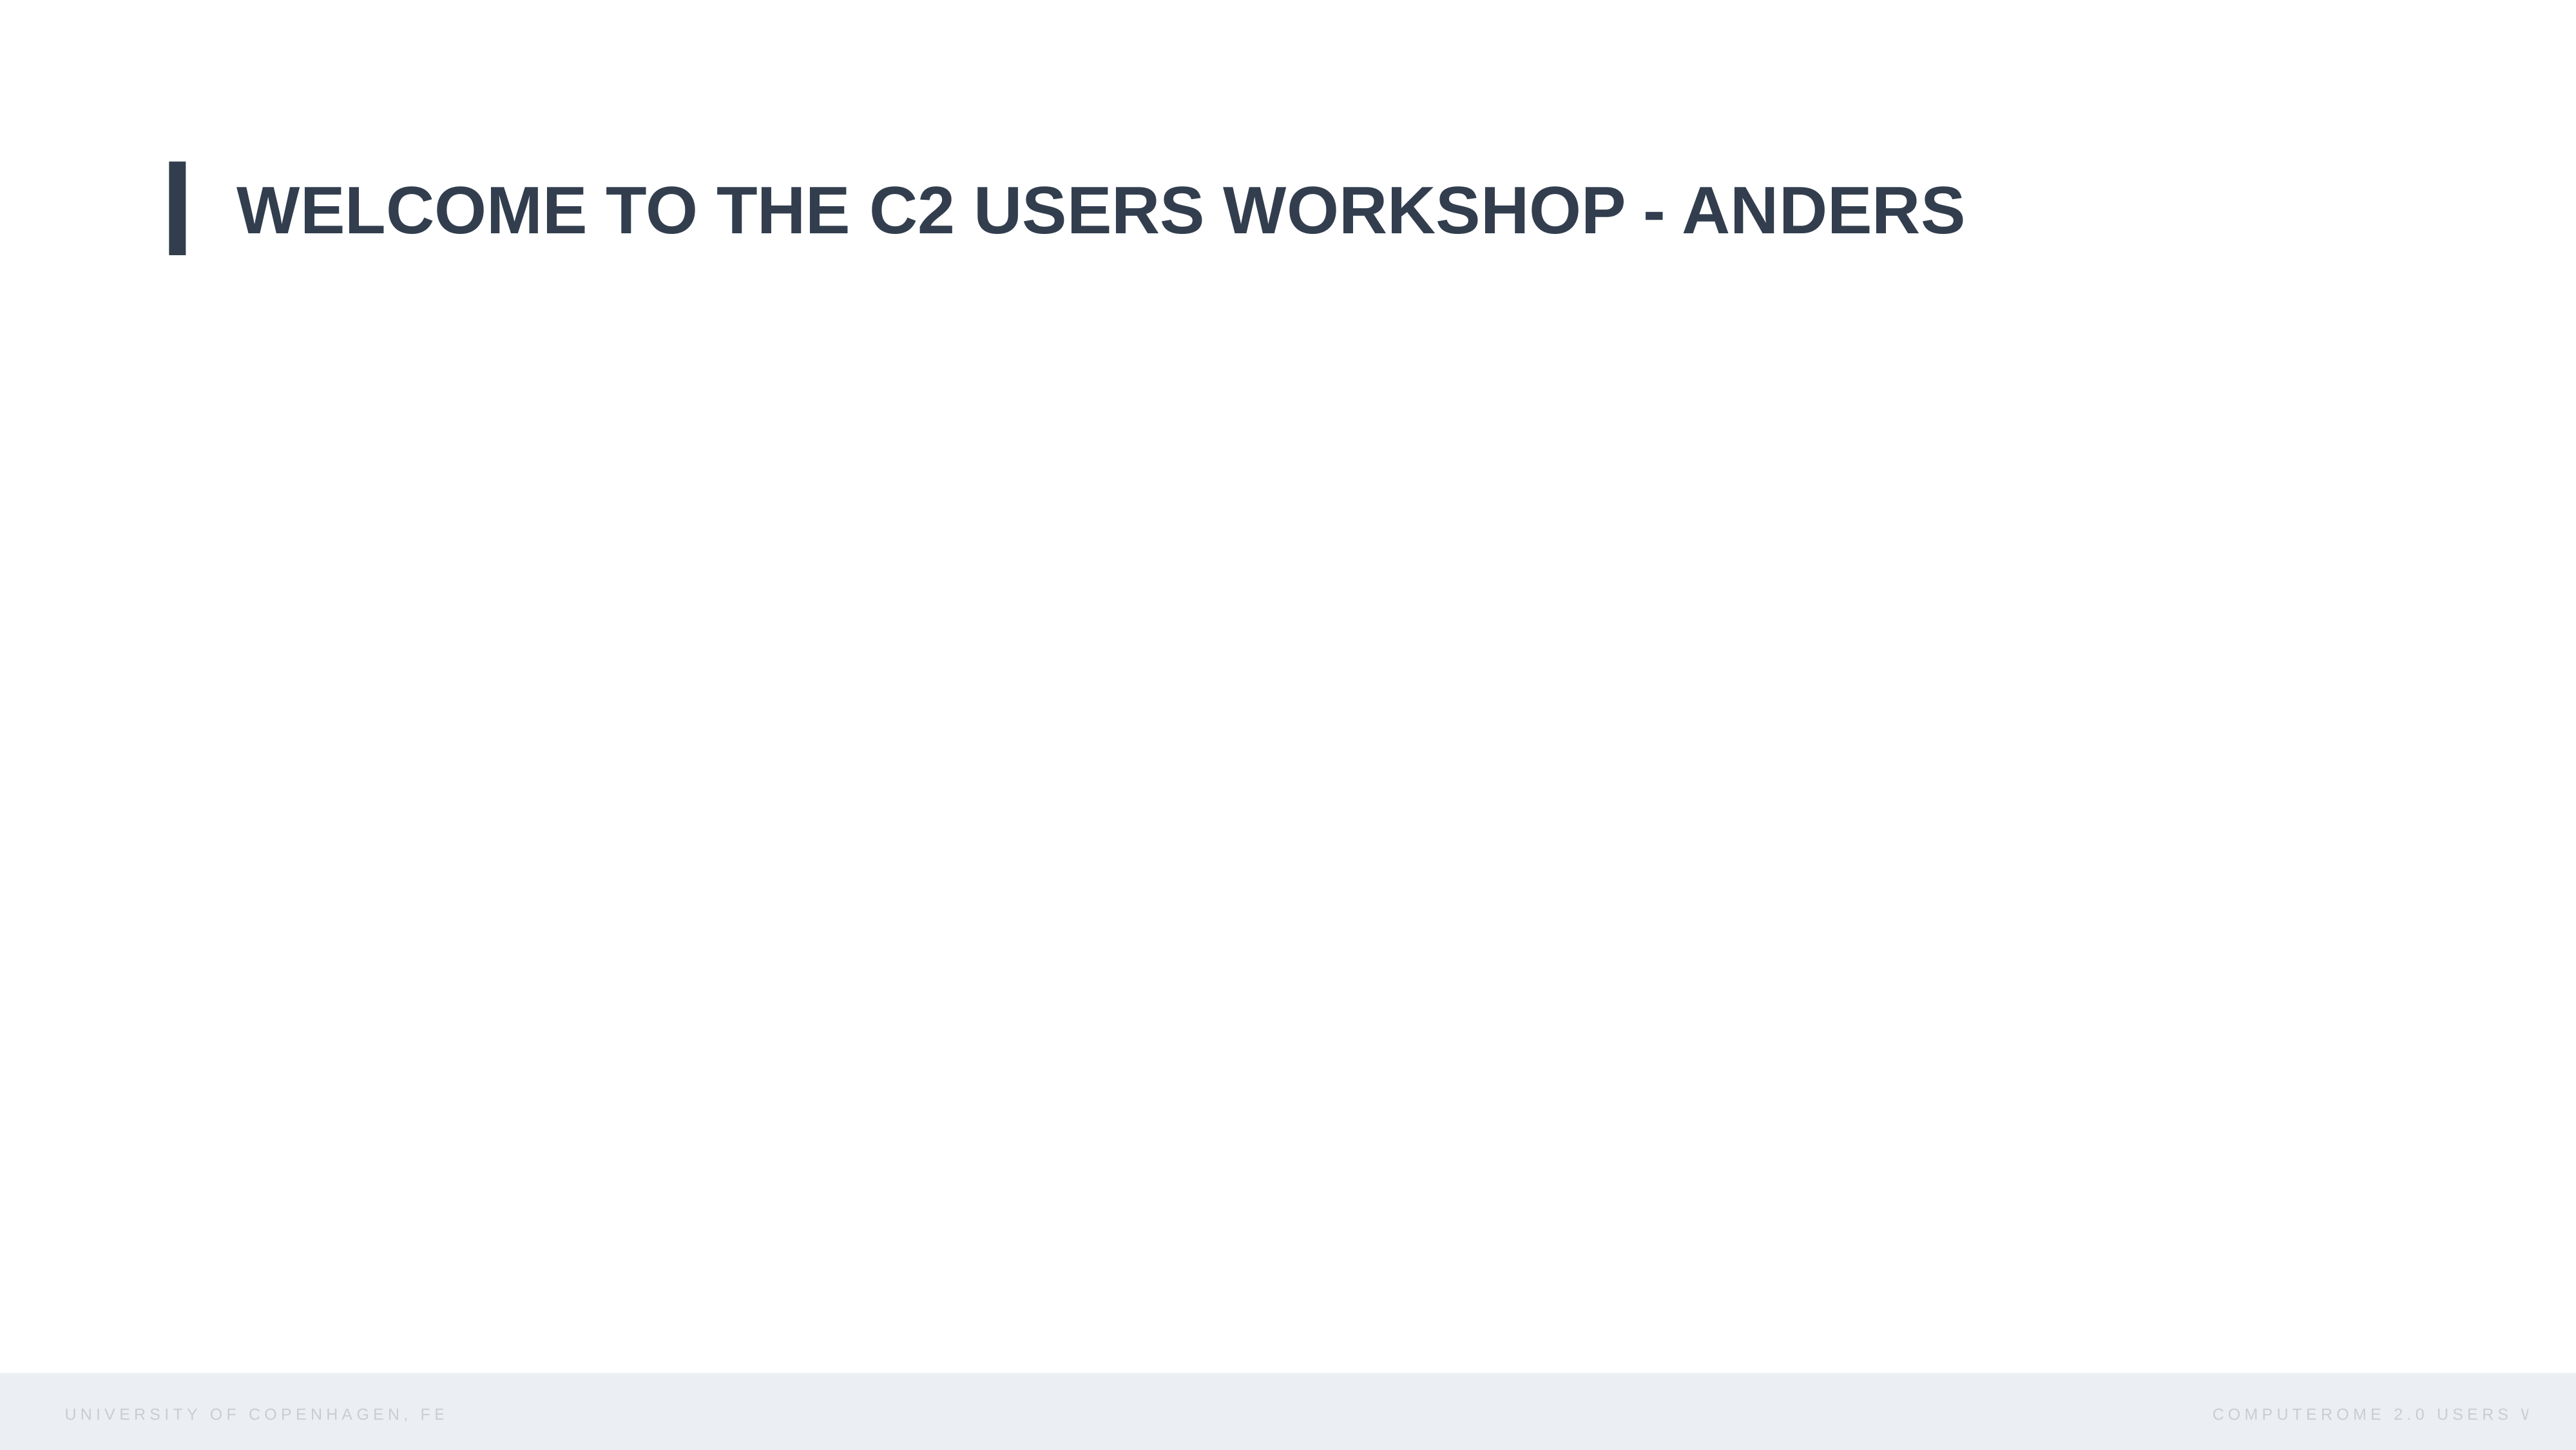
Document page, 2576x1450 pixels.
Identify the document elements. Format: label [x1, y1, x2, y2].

text_box [168, 161, 2004, 256]
